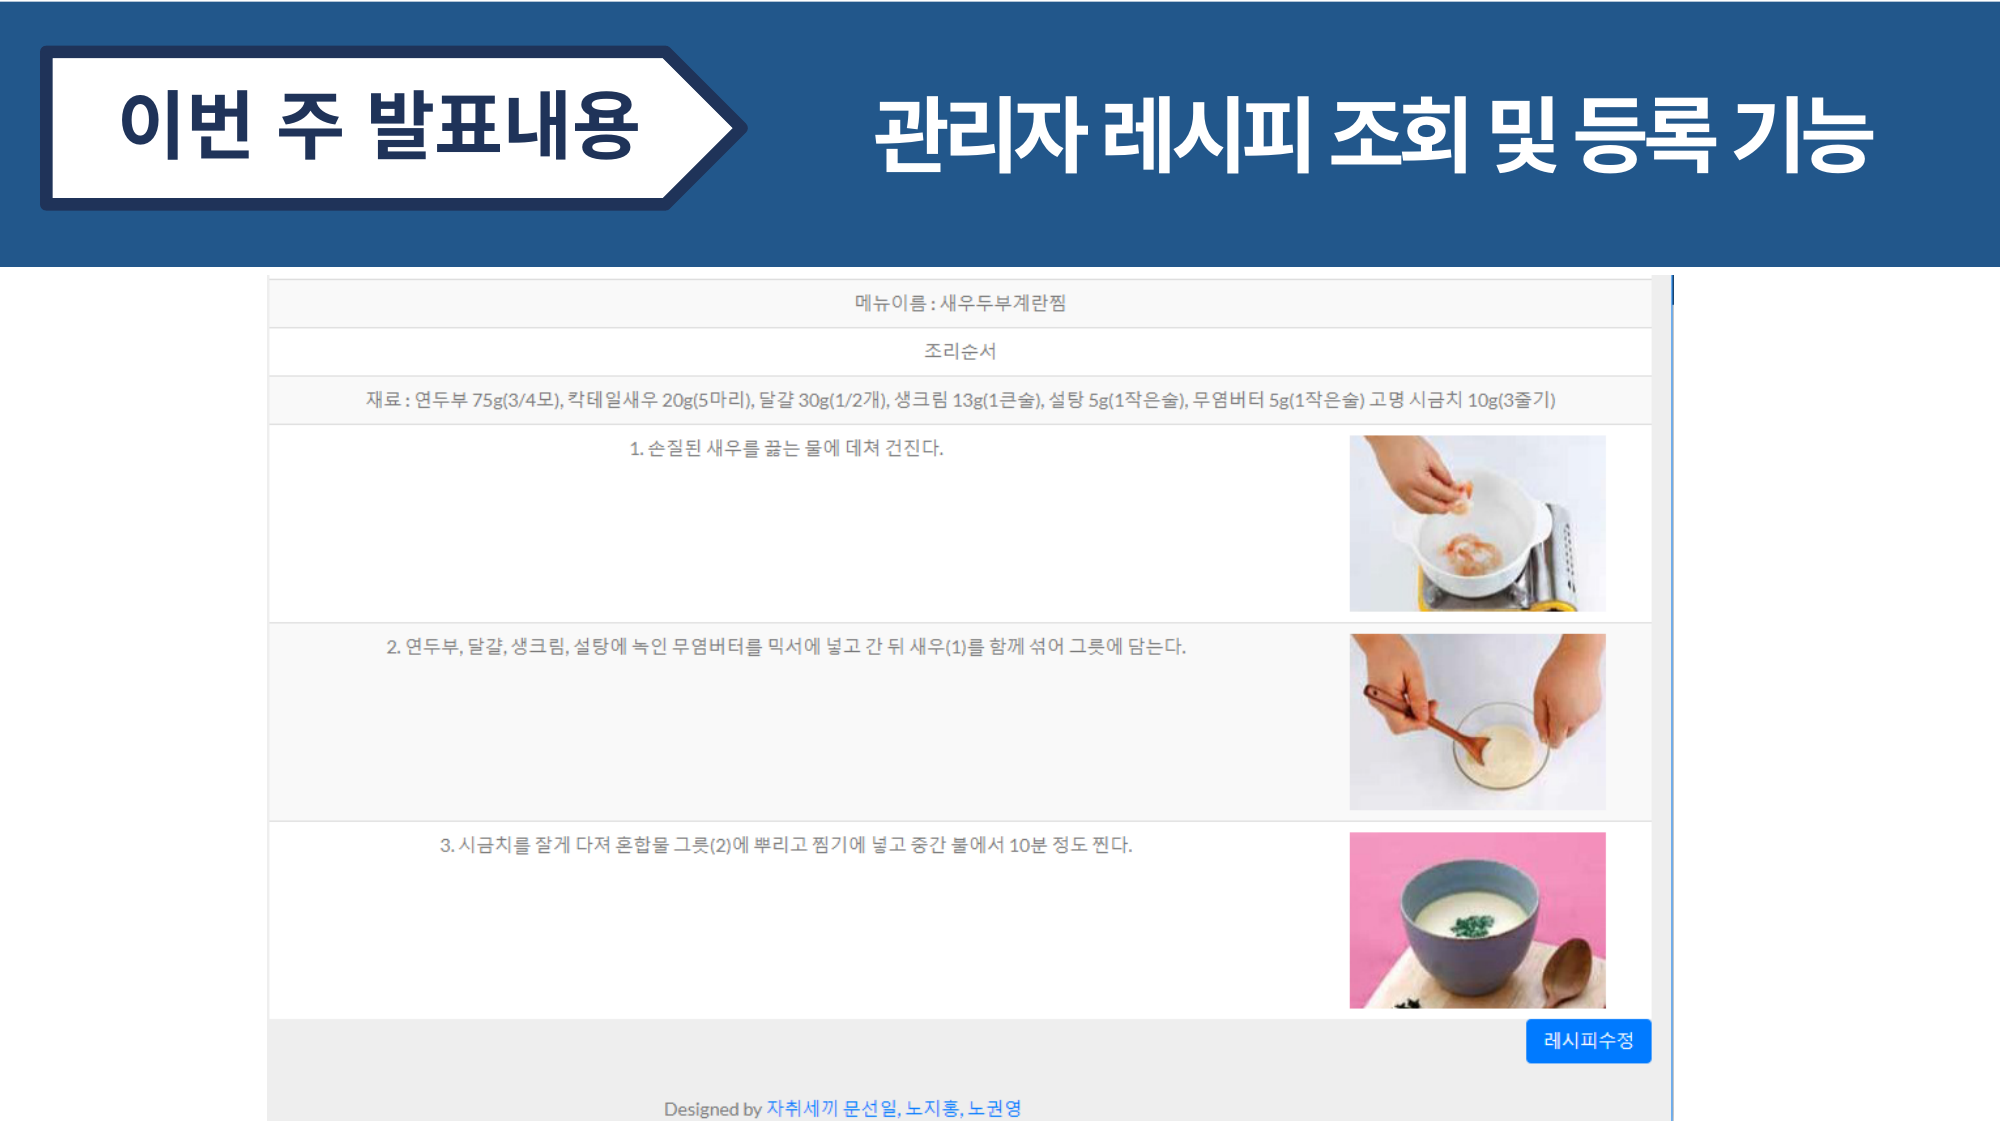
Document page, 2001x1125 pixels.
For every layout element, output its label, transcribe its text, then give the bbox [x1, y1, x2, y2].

picture [267, 274, 1674, 1122]
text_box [45, 51, 743, 205]
text_box 관리자 레시피 조회 및 등록 기능 [858, 76, 1893, 191]
text_box [0, 0, 2000, 268]
